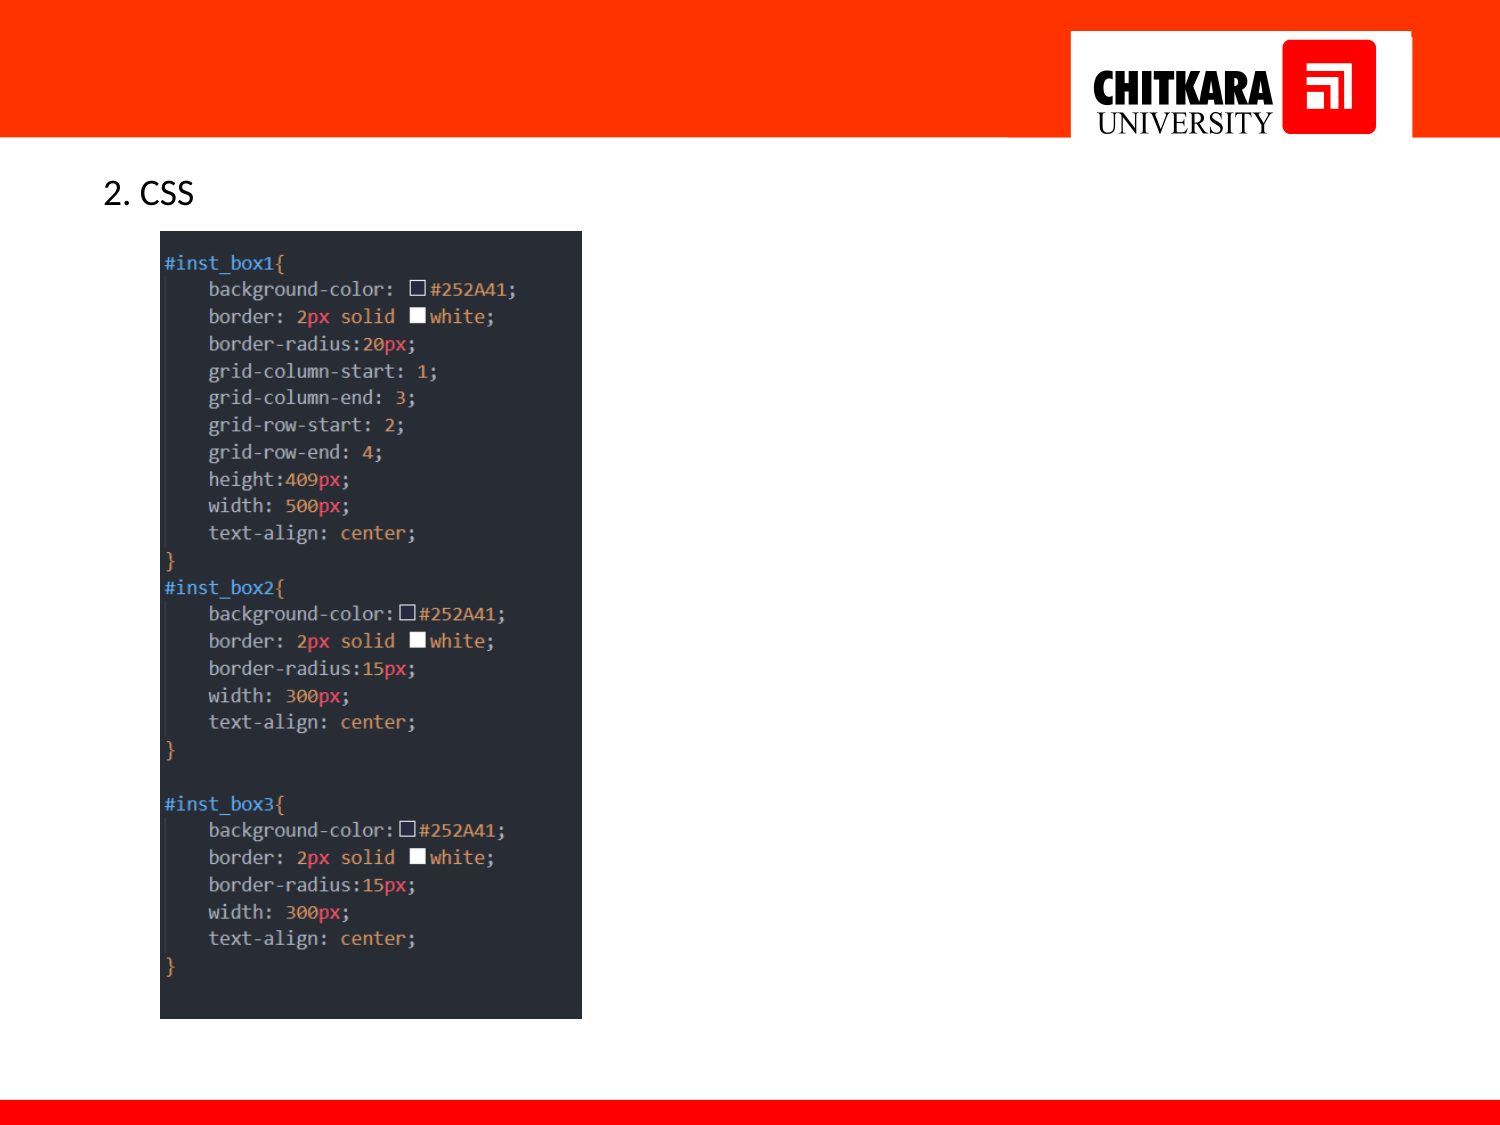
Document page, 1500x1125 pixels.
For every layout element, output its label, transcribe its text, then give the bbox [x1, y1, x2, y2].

picture [1074, 37, 1391, 138]
picture [160, 231, 582, 1019]
text_box 2. CSS [88, 160, 231, 221]
